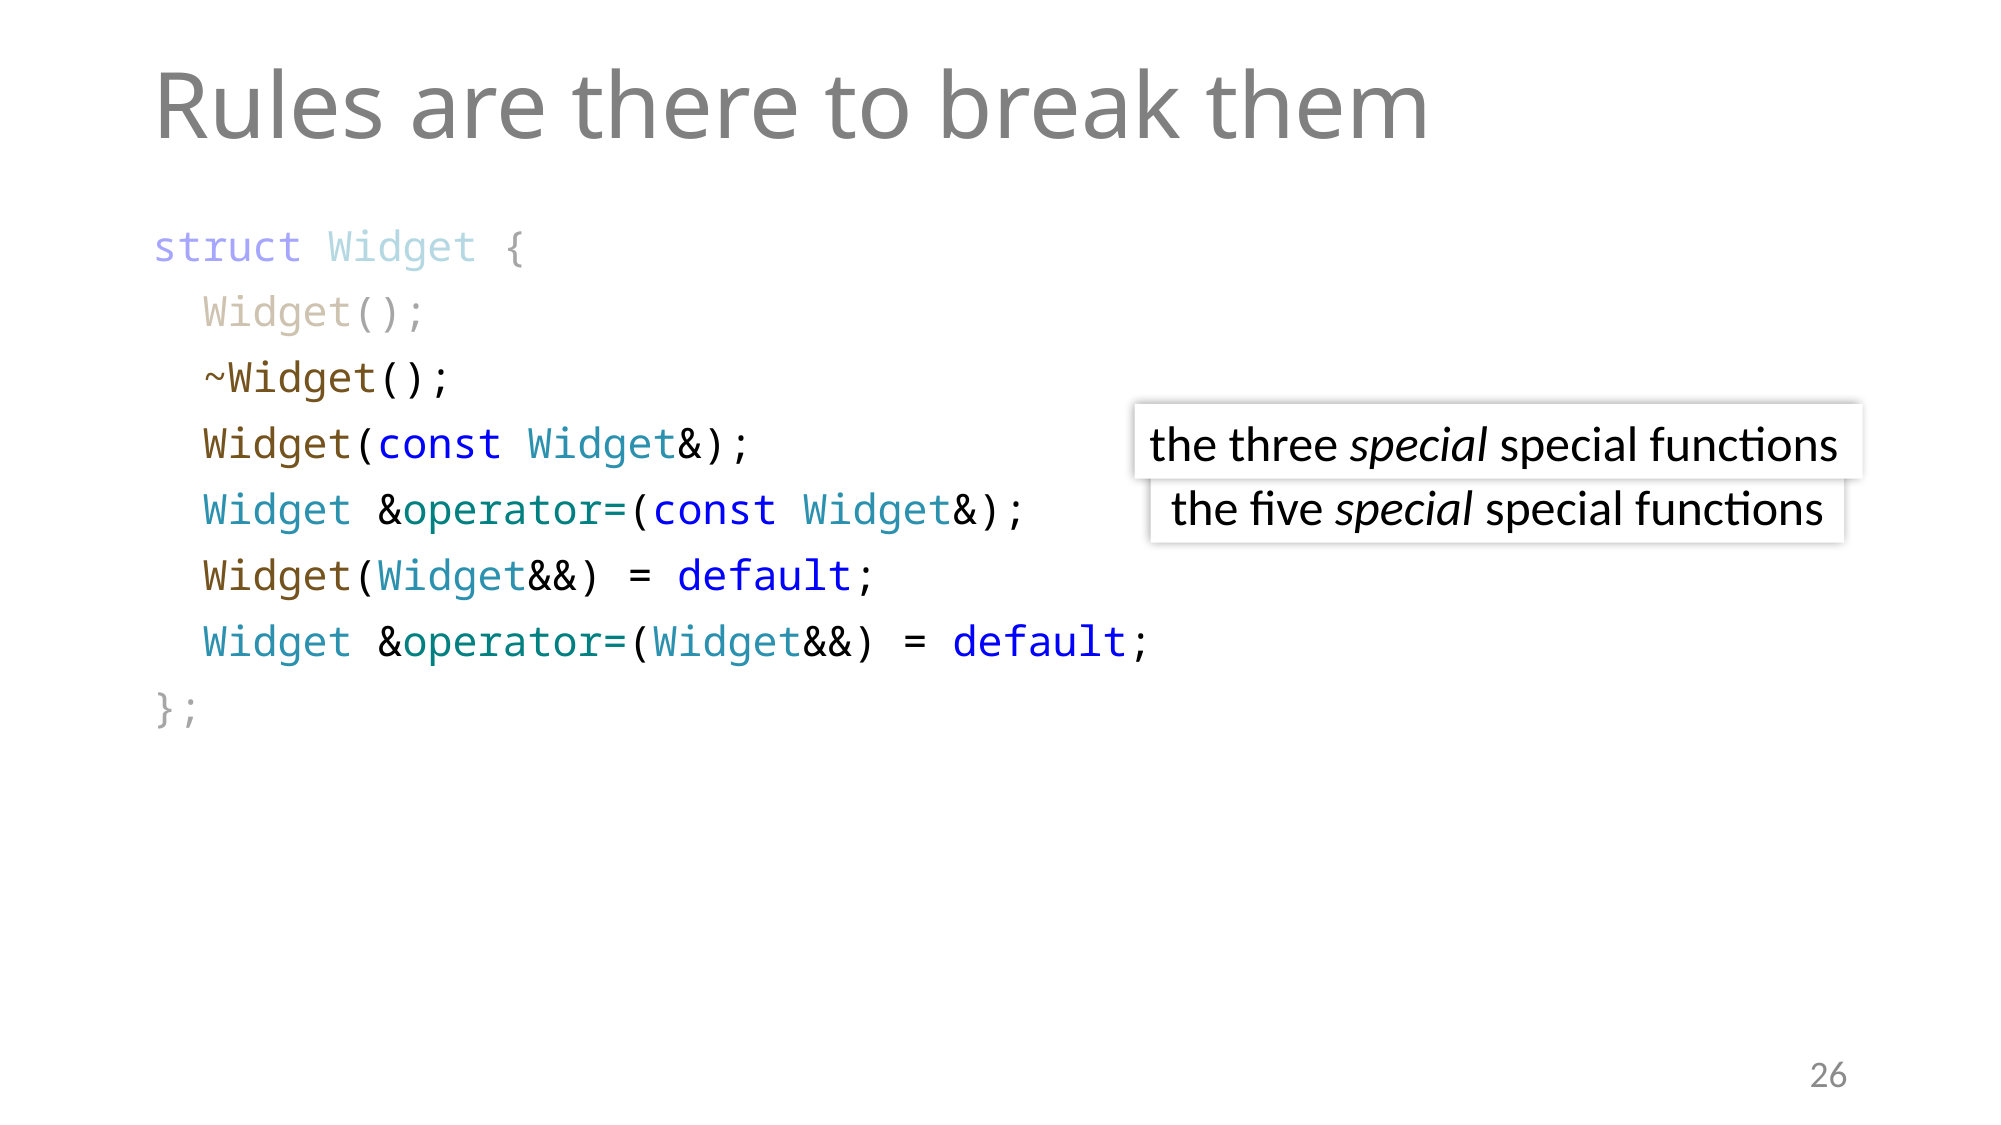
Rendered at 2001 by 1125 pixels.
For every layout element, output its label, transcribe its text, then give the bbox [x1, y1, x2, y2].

text_box the three special special functions [1134, 403, 1863, 479]
title Rules are there to break them [137, 0, 1863, 217]
list struct Widget { Widget(); ~Widget(); Widget(const Widget&); Widget &operator=(const Widget&); Widget(Widget&&) = default; Widget &operator=(Widget&&) = default; }; [137, 217, 1863, 1043]
slide_number 26 [1412, 1042, 1863, 1103]
text_box the five special special functions [1150, 486, 1845, 543]
